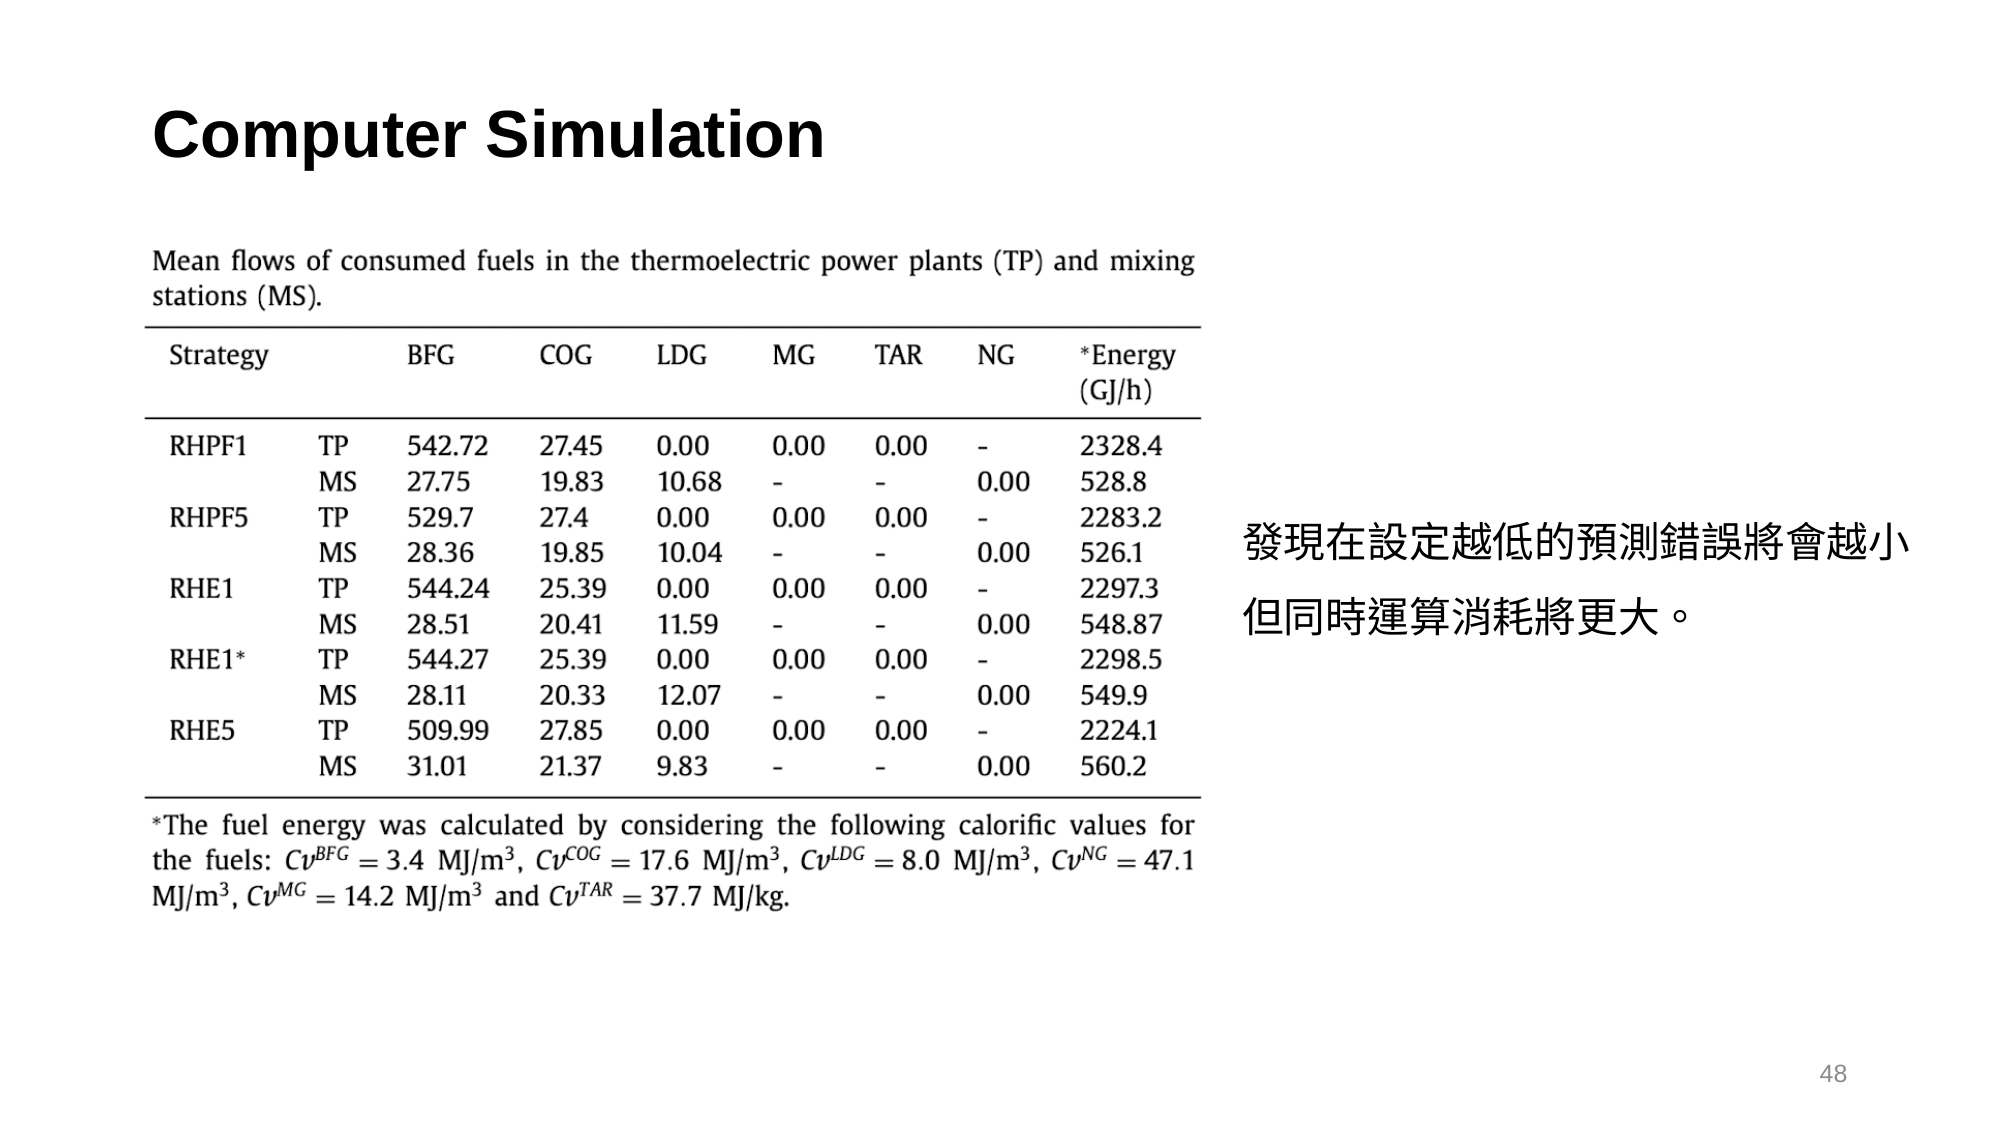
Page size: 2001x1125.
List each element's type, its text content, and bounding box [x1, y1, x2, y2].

slide_number 48 [1412, 1042, 1863, 1103]
picture [137, 242, 1204, 919]
text_box Computer Simulation [137, 59, 1863, 213]
